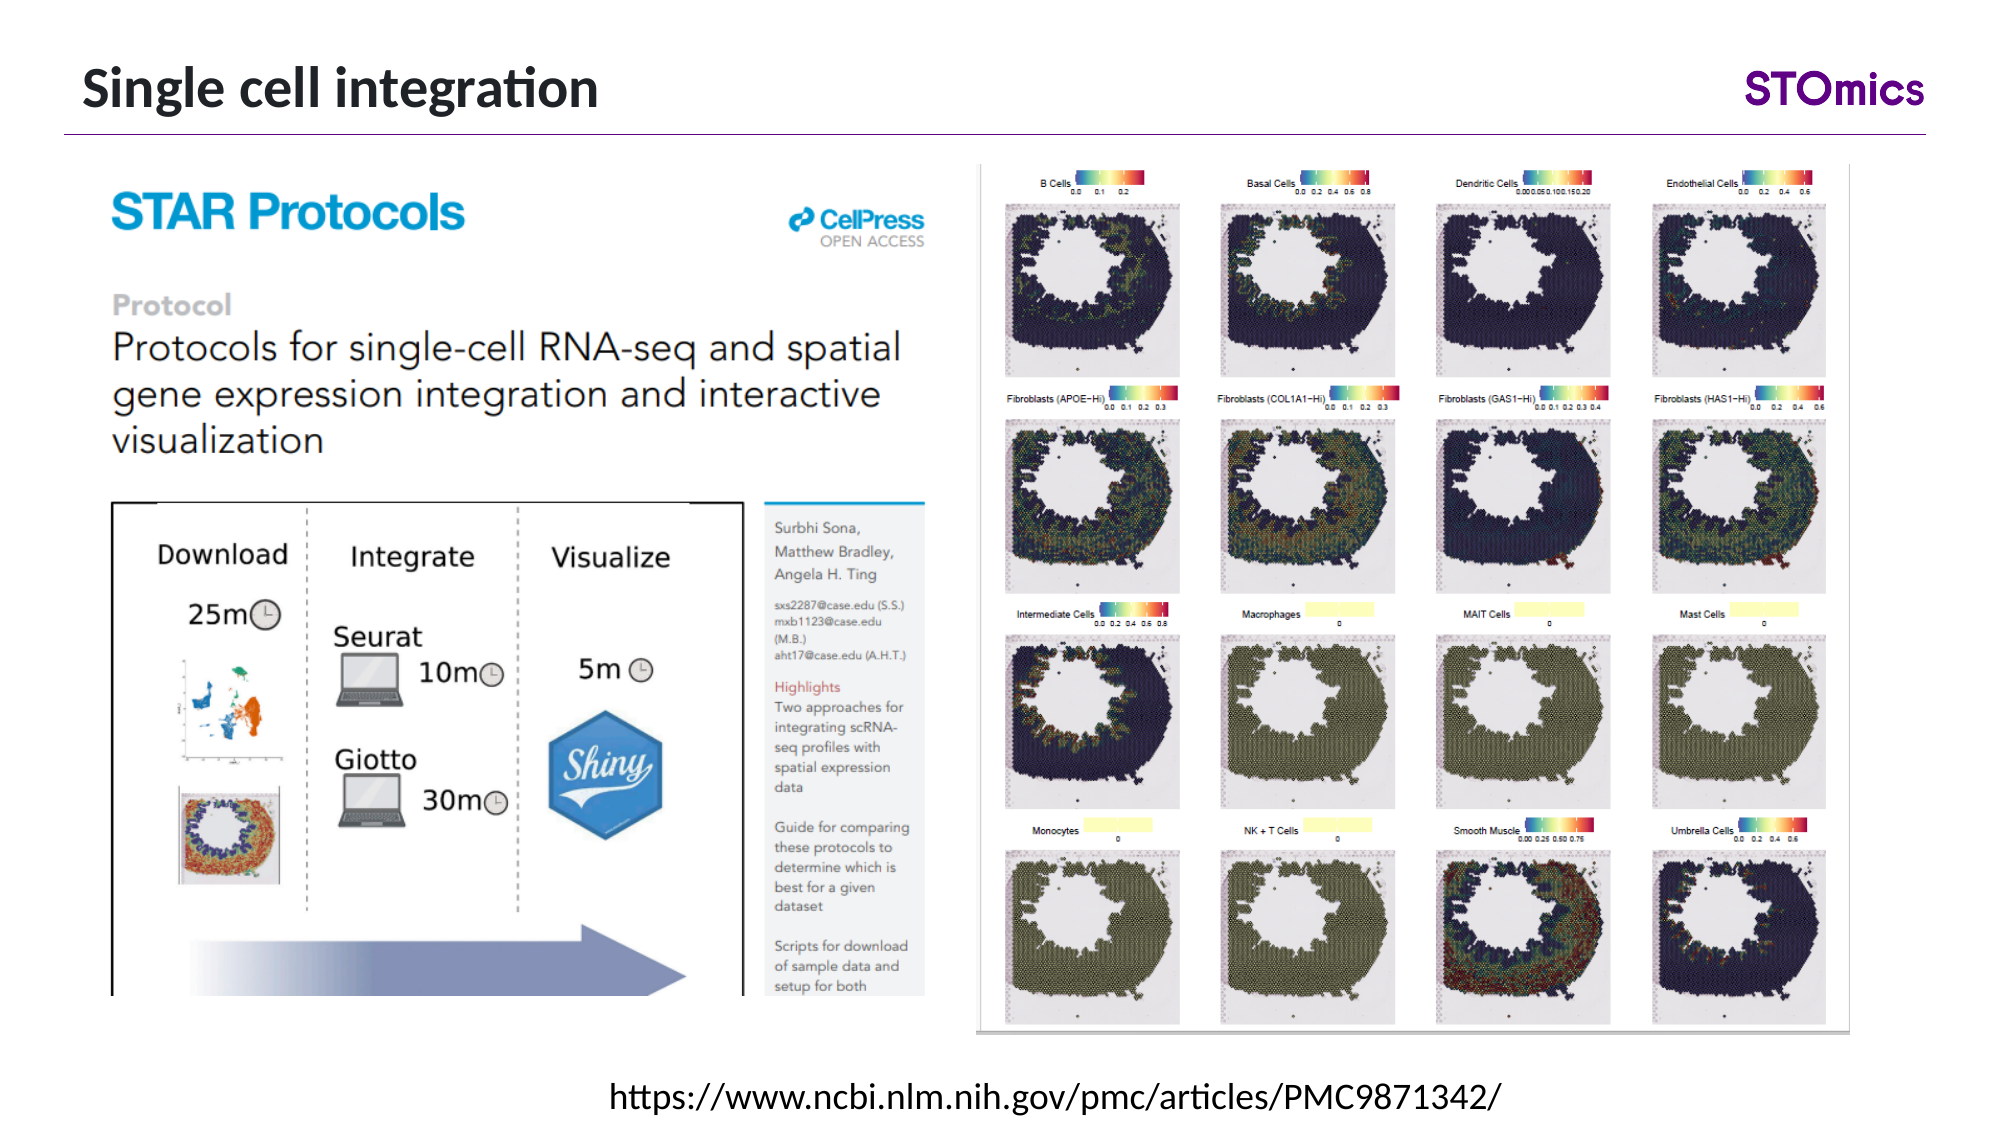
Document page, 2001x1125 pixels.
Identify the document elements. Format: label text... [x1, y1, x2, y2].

picture [1695, 25, 1974, 151]
picture [66, 164, 940, 997]
text_box https://www.ncbi.nlm.nih.gov/pmc/articles/PMC9871342/ [594, 1064, 1594, 1125]
picture [976, 164, 1850, 1035]
title Single cell integration [67, 43, 1695, 134]
